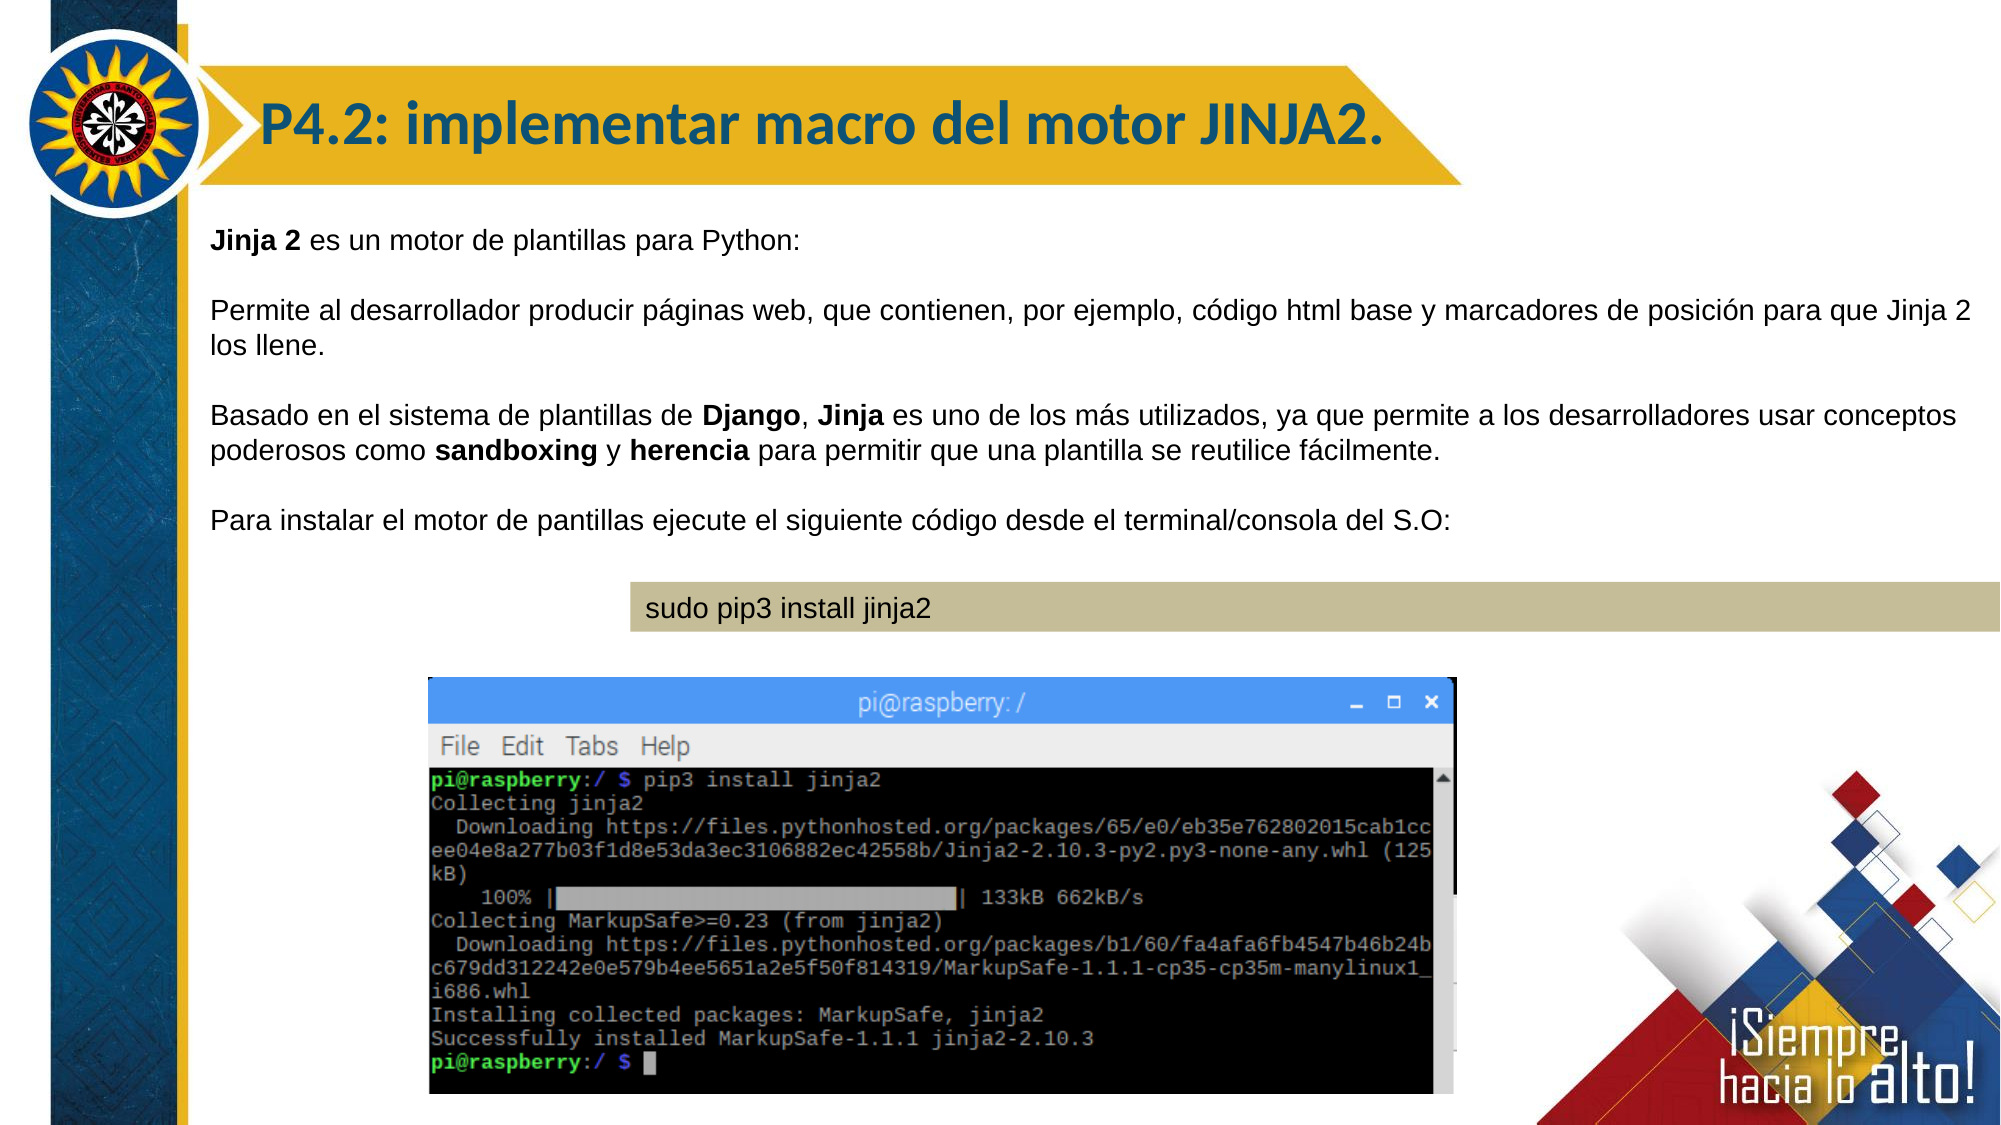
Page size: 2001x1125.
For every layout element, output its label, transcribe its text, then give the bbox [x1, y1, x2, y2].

picture [0, 0, 2001, 1125]
text_box P4.2: implementar macro del motor JINJA2. [245, 75, 1483, 165]
text_box sudo pip3 install jinja2 [630, 581, 2000, 632]
text_box Jinja 2 es un motor de plantillas para Python: Permite al desarrollador producir páginas web, que contienen, por ejemplo, código html base y marcadores de posición para que Jinja 2 los llene. Basado en el sistema de plantillas de Django, Jinja es uno de los más utilizados, ya que permite a los desarrolladores usar conceptos poderosos como sandboxing y herencia para permitir que una plantilla se reutilice fácilmente. Para instalar el motor de pantillas ejecute el siguiente código desde el terminal/consola del S.O: [195, 214, 2000, 544]
